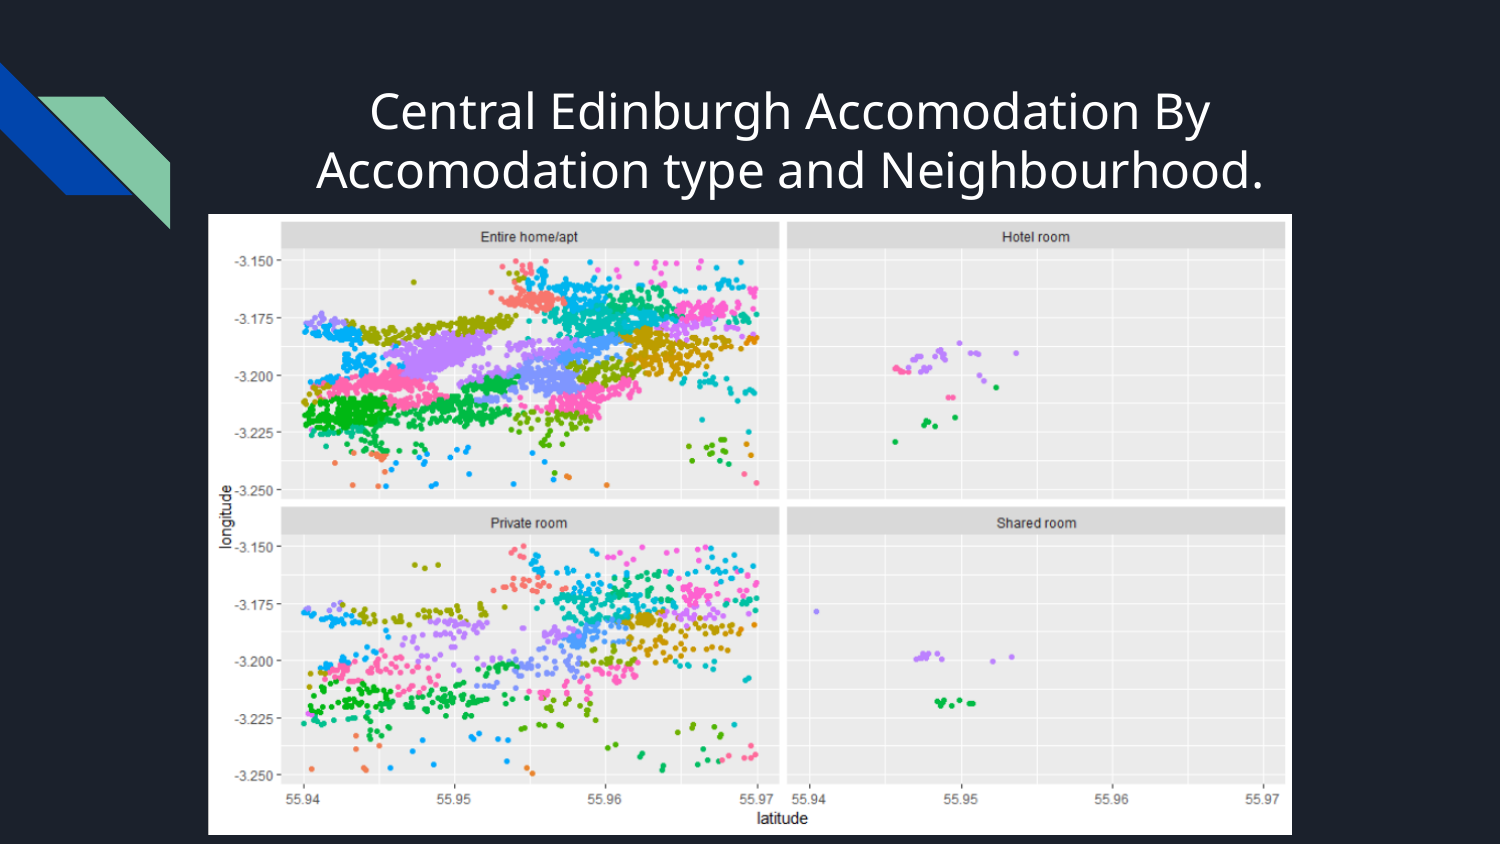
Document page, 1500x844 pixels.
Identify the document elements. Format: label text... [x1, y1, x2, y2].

picture [208, 214, 1292, 835]
title Central Edinburgh Accomodation By Accomodation type and Neighbourhood. [212, 64, 1368, 215]
